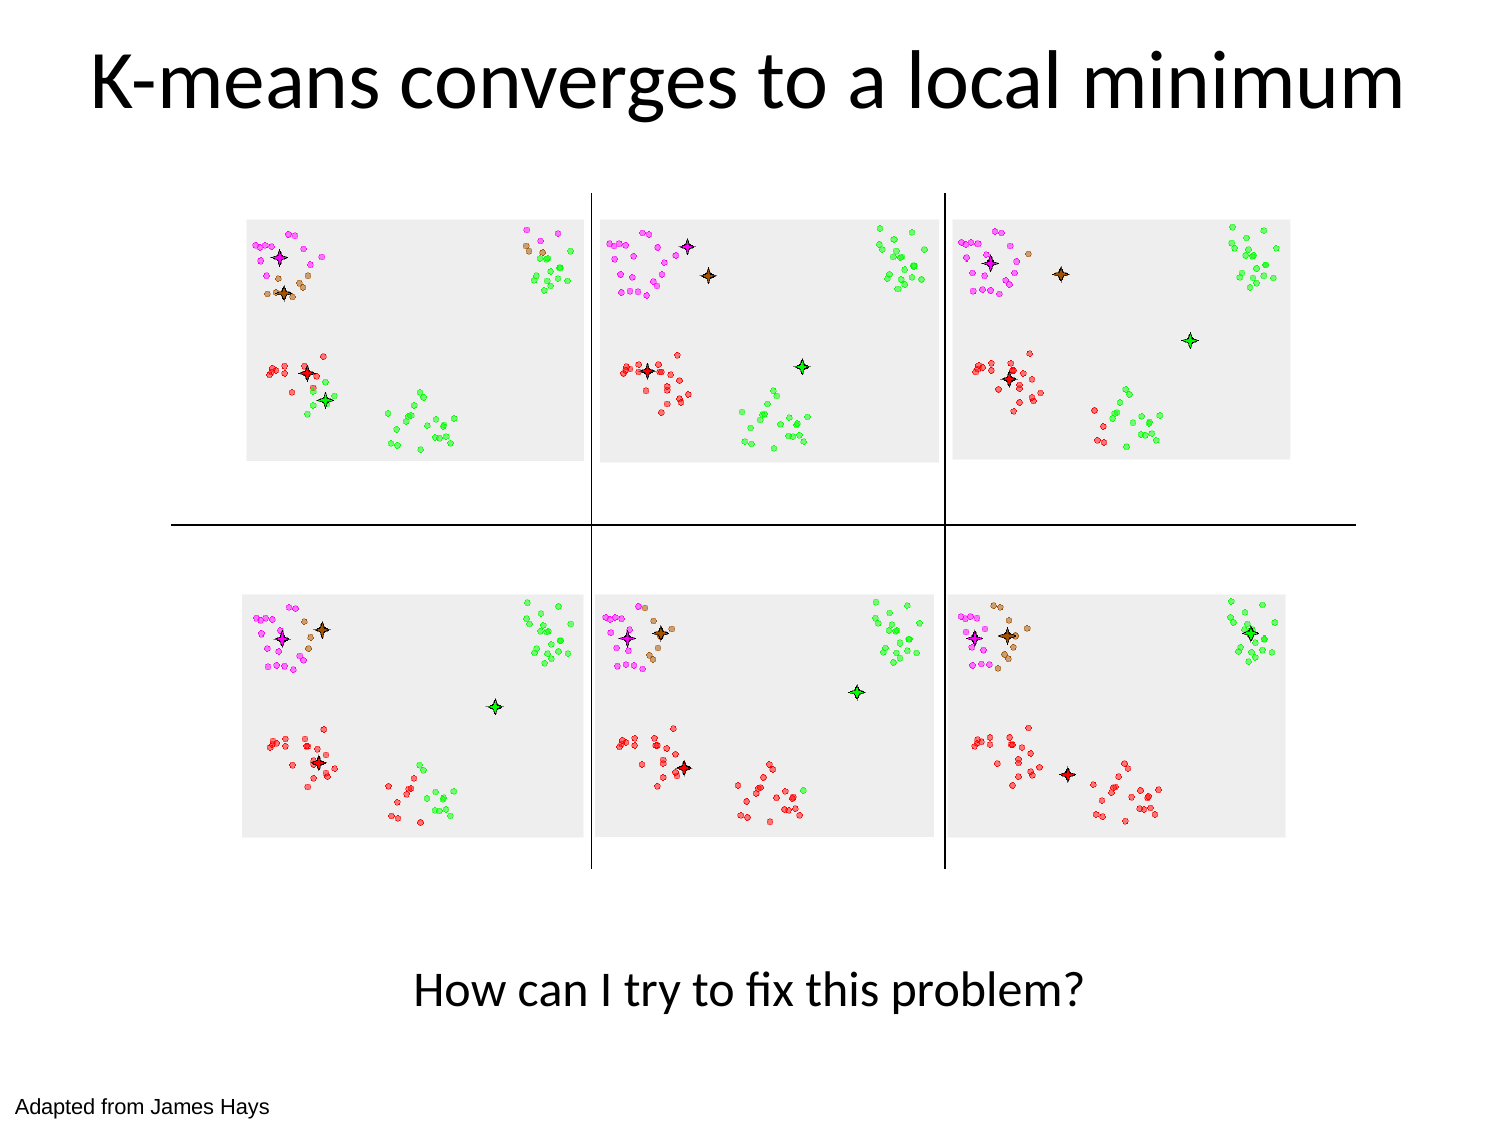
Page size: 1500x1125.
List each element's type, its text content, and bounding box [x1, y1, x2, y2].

picture [946, 214, 1291, 469]
picture [946, 589, 1293, 844]
picture [237, 589, 591, 844]
picture [592, 589, 944, 844]
picture [239, 214, 591, 469]
picture [592, 214, 944, 469]
title K-means converges to a local minimum [75, 0, 1425, 150]
text_box How can I try to fix this problem? [398, 949, 1102, 1025]
text_box Adapted from James Hays [0, 1084, 325, 1125]
